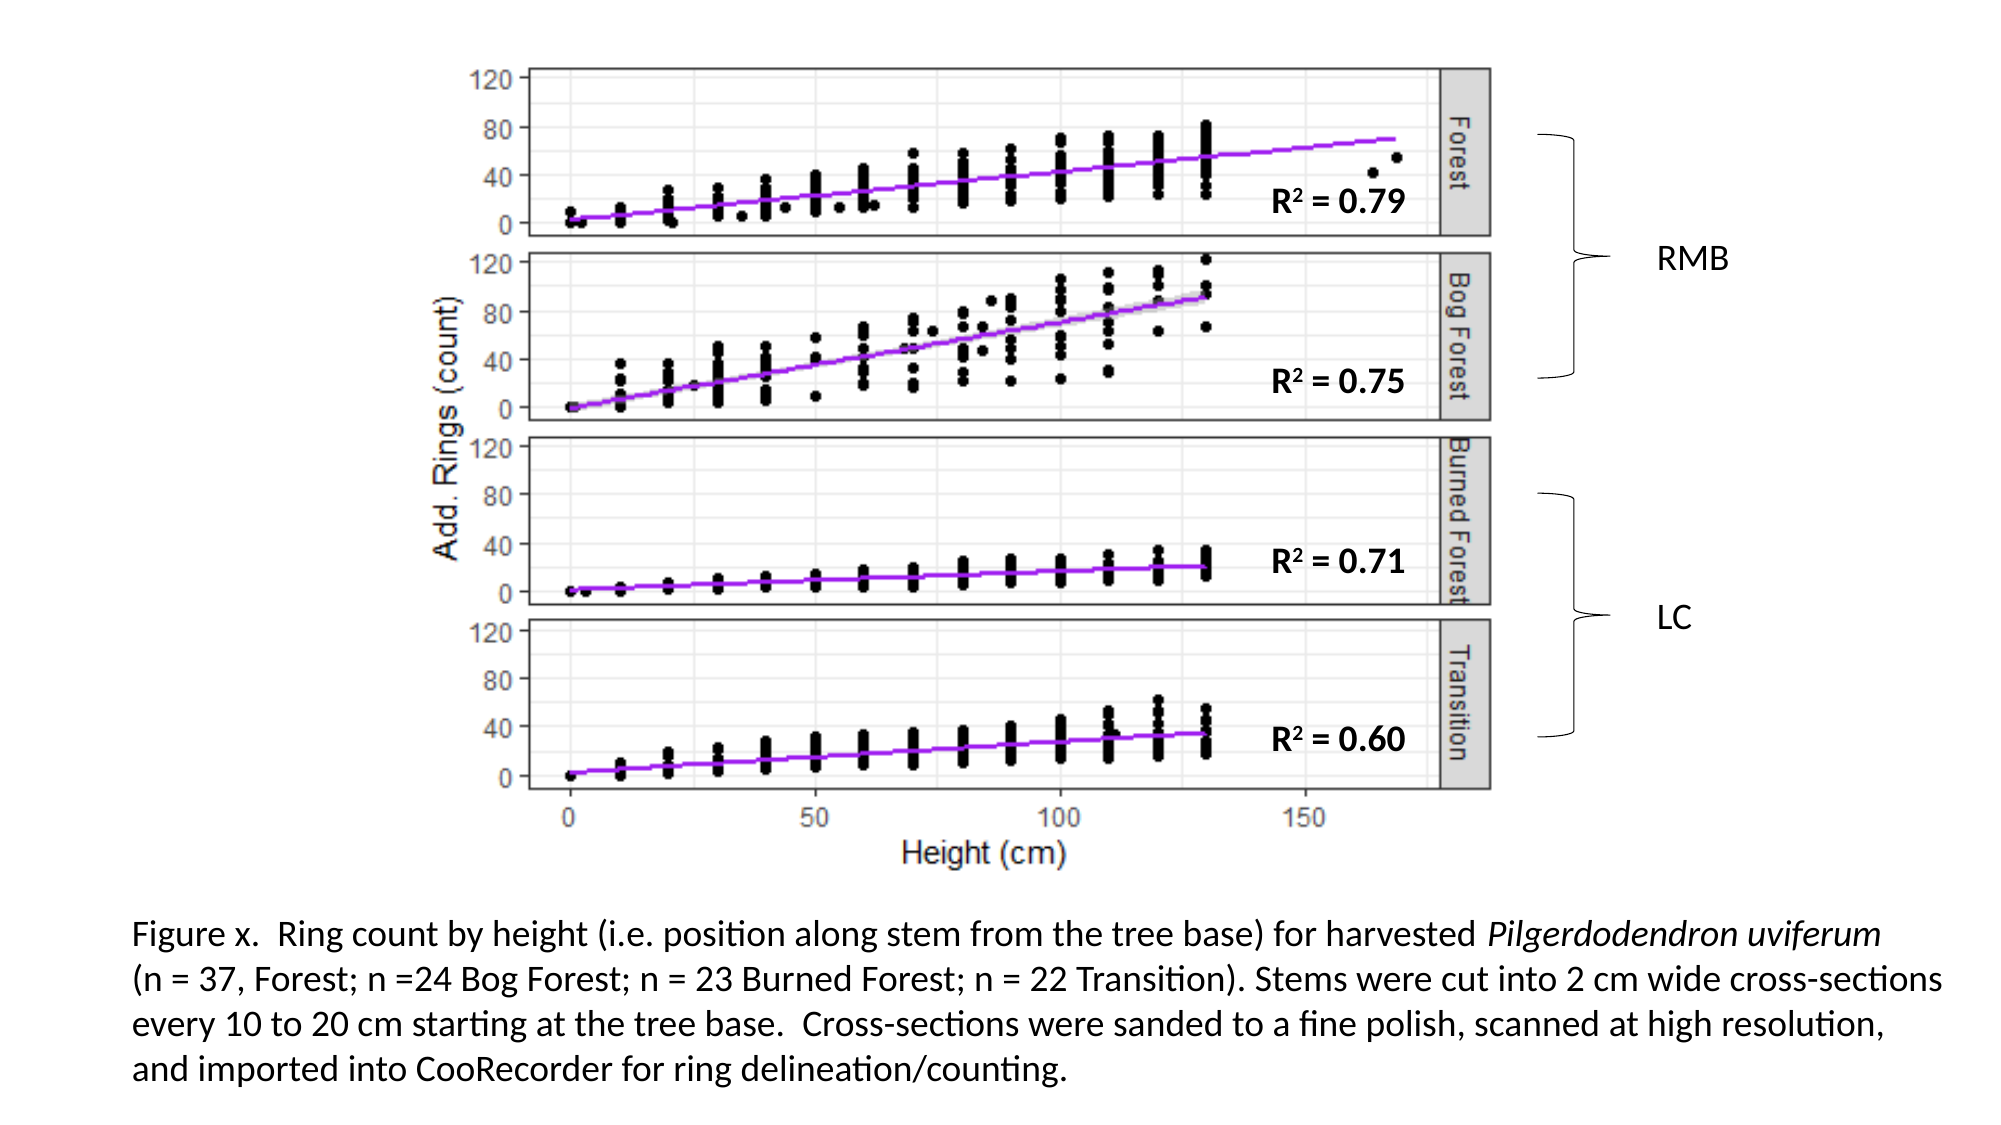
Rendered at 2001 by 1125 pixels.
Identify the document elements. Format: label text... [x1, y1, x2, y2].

text_box [1537, 133, 1611, 379]
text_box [414, 53, 1507, 886]
text_box LC [1642, 584, 1708, 645]
text_box [1537, 492, 1611, 738]
text_box Figure x. Ring count by height (i.e. position along stem from the tree base) for harvested Pilgerdodendron uviferum (n = 37, Forest; n =24 Bog Forest; n = 23 Burned Forest; n = 22 Transition). Stems were cut into 2 cm wide cross-sections every 10 to 20 cm starting at the tree base. Cross-sections were sanded to a fine polish, scanned at high resolution, and imported into CooRecorder for ring delineation/counting. [117, 901, 1961, 1097]
text_box RMB [1642, 225, 1745, 286]
